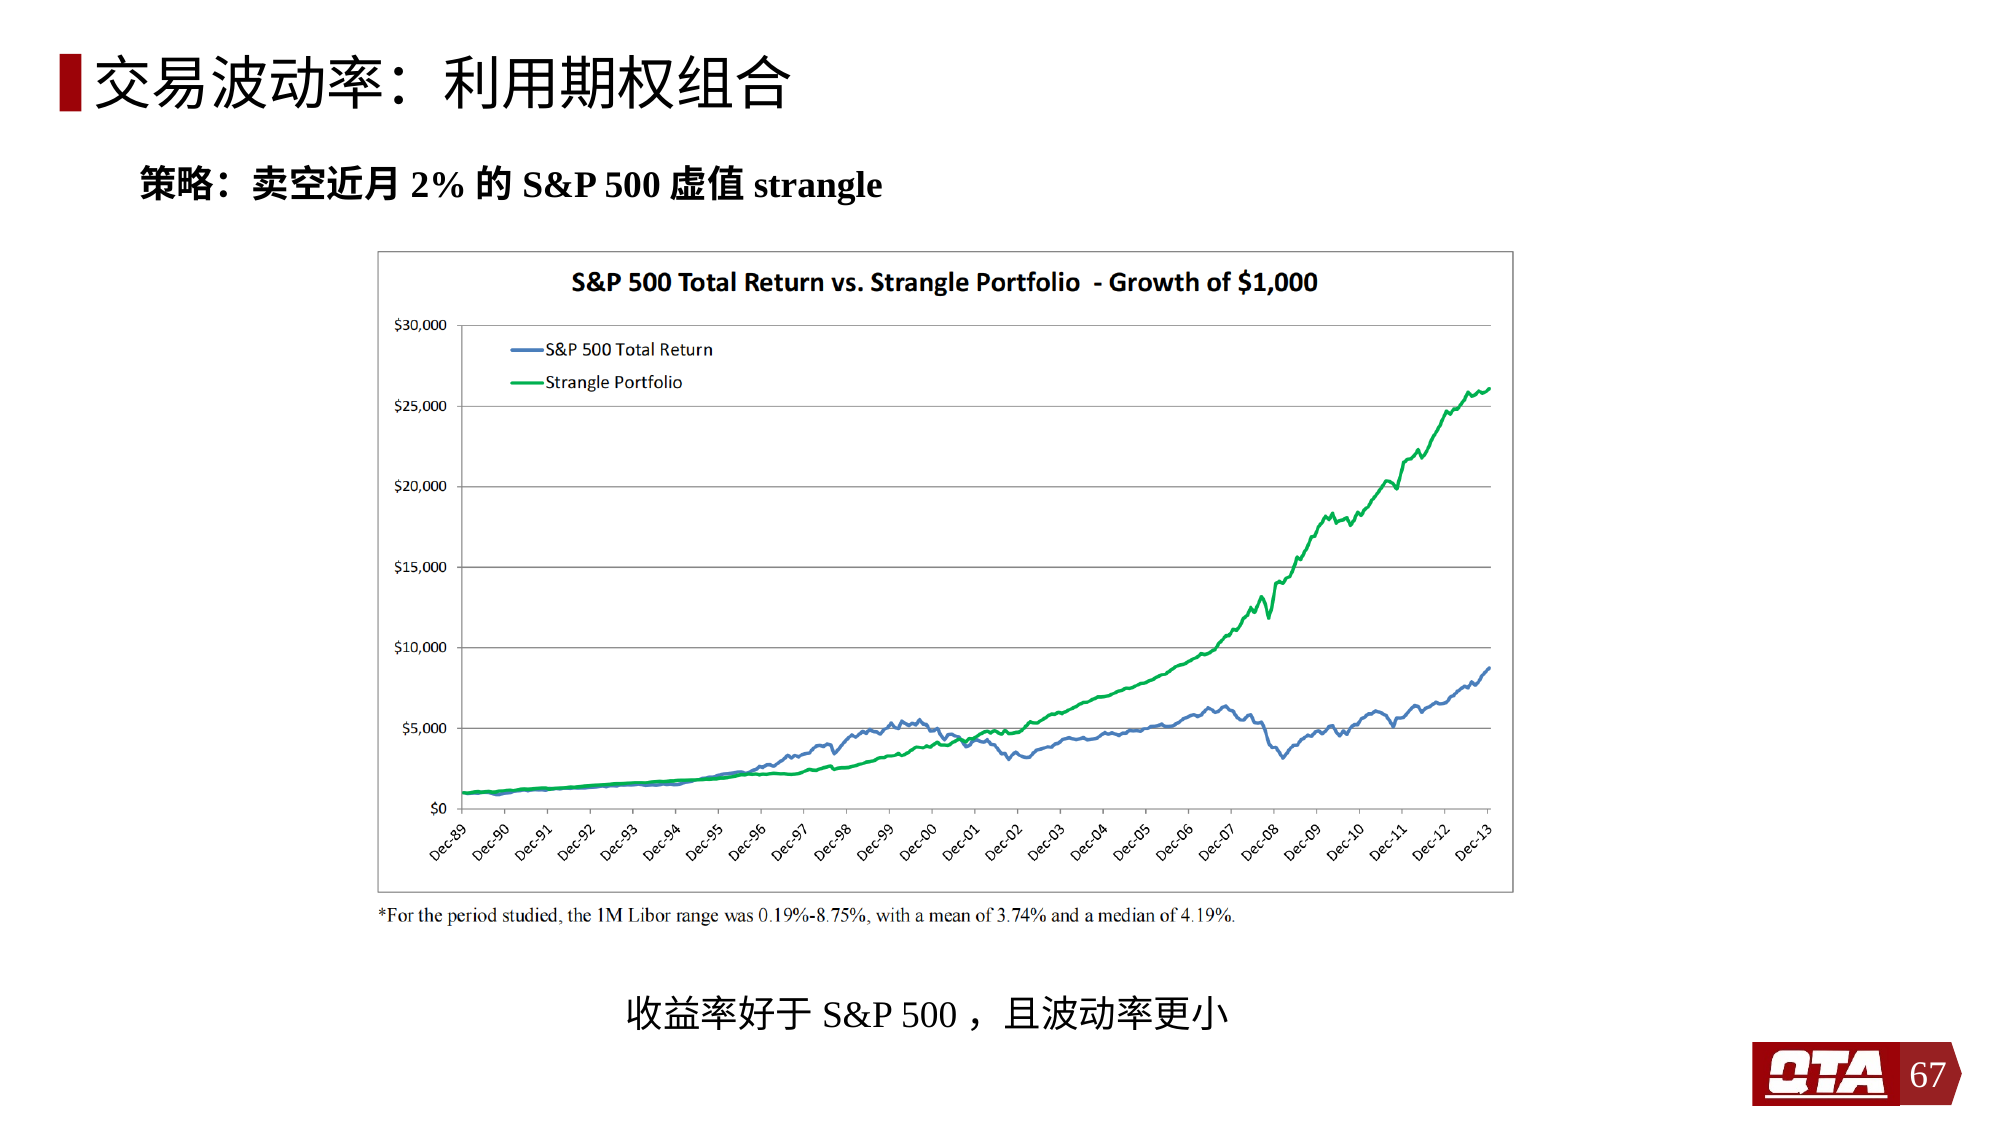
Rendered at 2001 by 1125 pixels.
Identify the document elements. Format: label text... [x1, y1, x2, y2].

text_box 策略：卖空近月2%的S&P 500虚值strangle [124, 152, 1905, 213]
text_box 收益率好于S&P 500，且波动率更小 [610, 982, 1571, 1043]
slide_number 67 [1511, 1042, 1962, 1103]
picture [369, 242, 1520, 932]
title 交易波动率：利用期权组合 [78, 0, 1775, 174]
